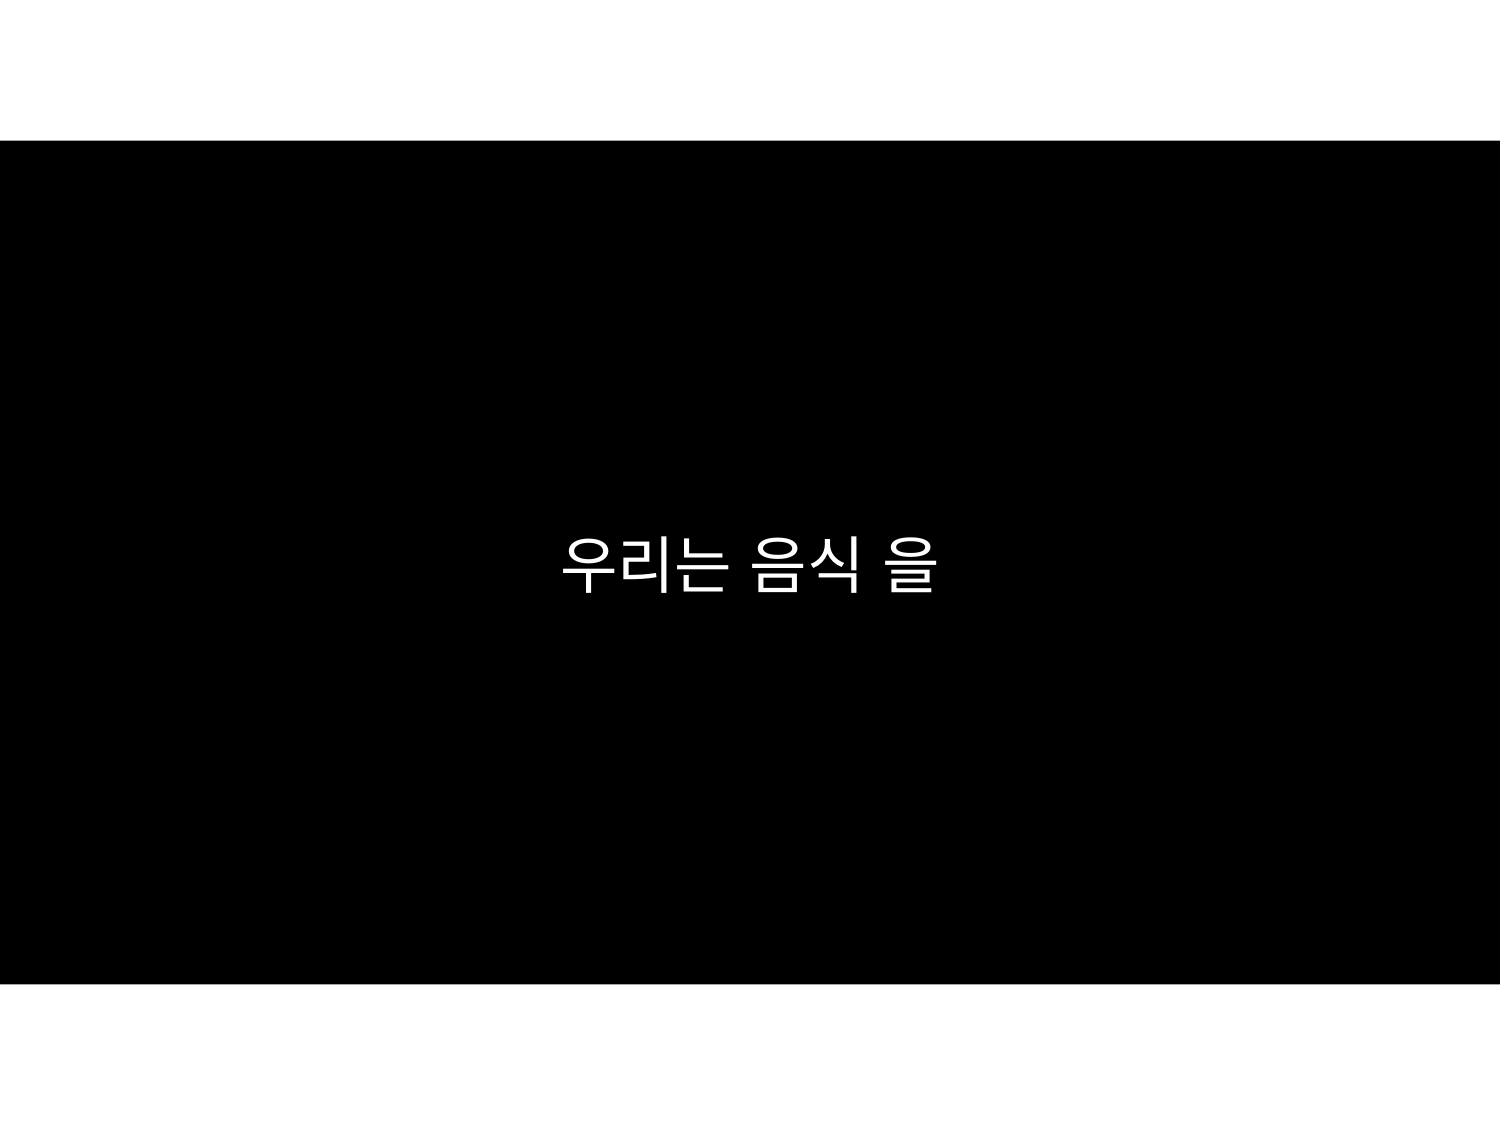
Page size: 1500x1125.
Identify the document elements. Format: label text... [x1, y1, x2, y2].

text_box [0, 138, 1500, 986]
text_box 우리는 음식 을 [545, 518, 955, 609]
